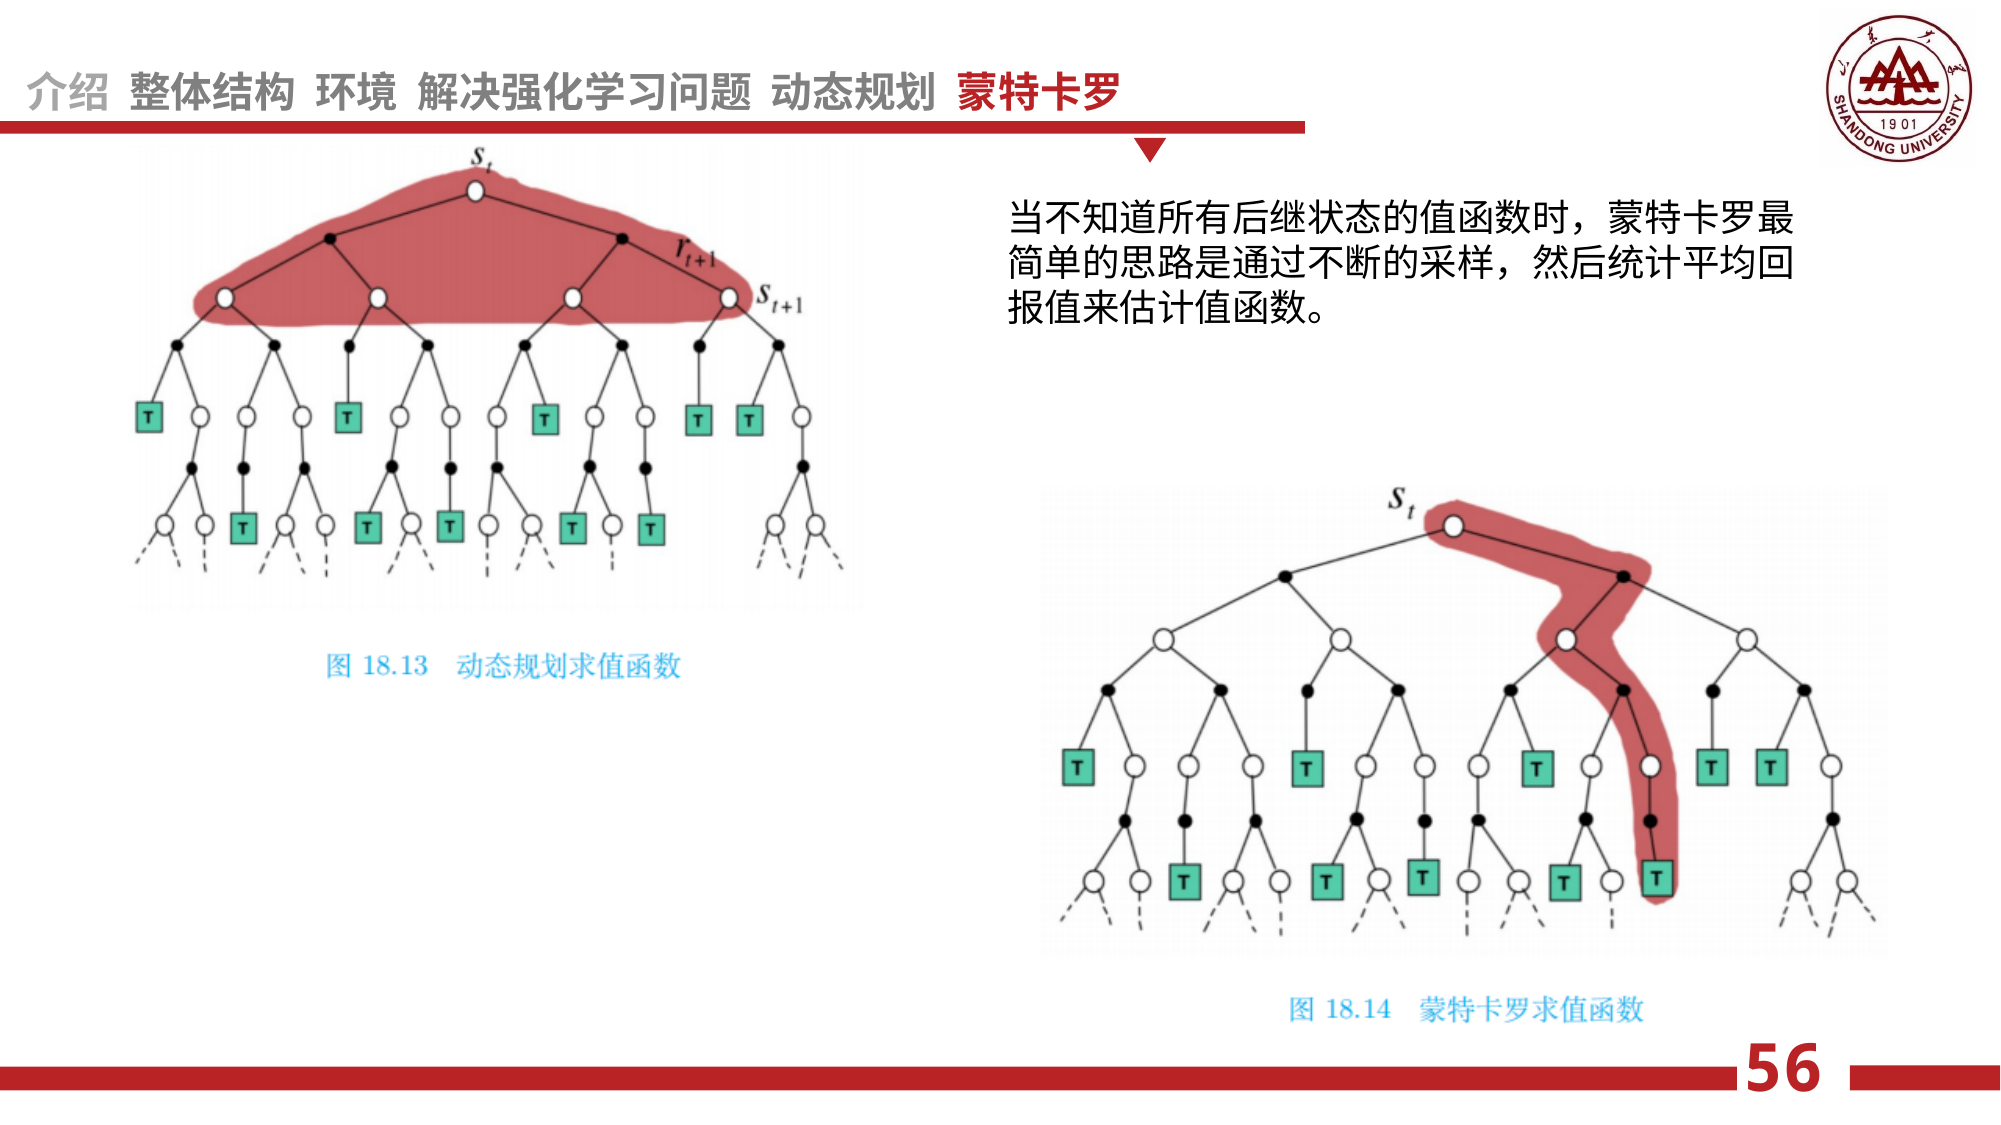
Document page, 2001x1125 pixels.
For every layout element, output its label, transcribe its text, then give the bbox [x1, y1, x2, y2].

picture [126, 141, 865, 693]
text_box 当不知道所有后继状态的值函数时，蒙特卡罗最简单的思路是通过不断的采样，然后统计平均回报值来估计值函数。 [992, 186, 1823, 517]
picture [1039, 458, 1888, 1040]
picture [1820, 9, 1977, 167]
